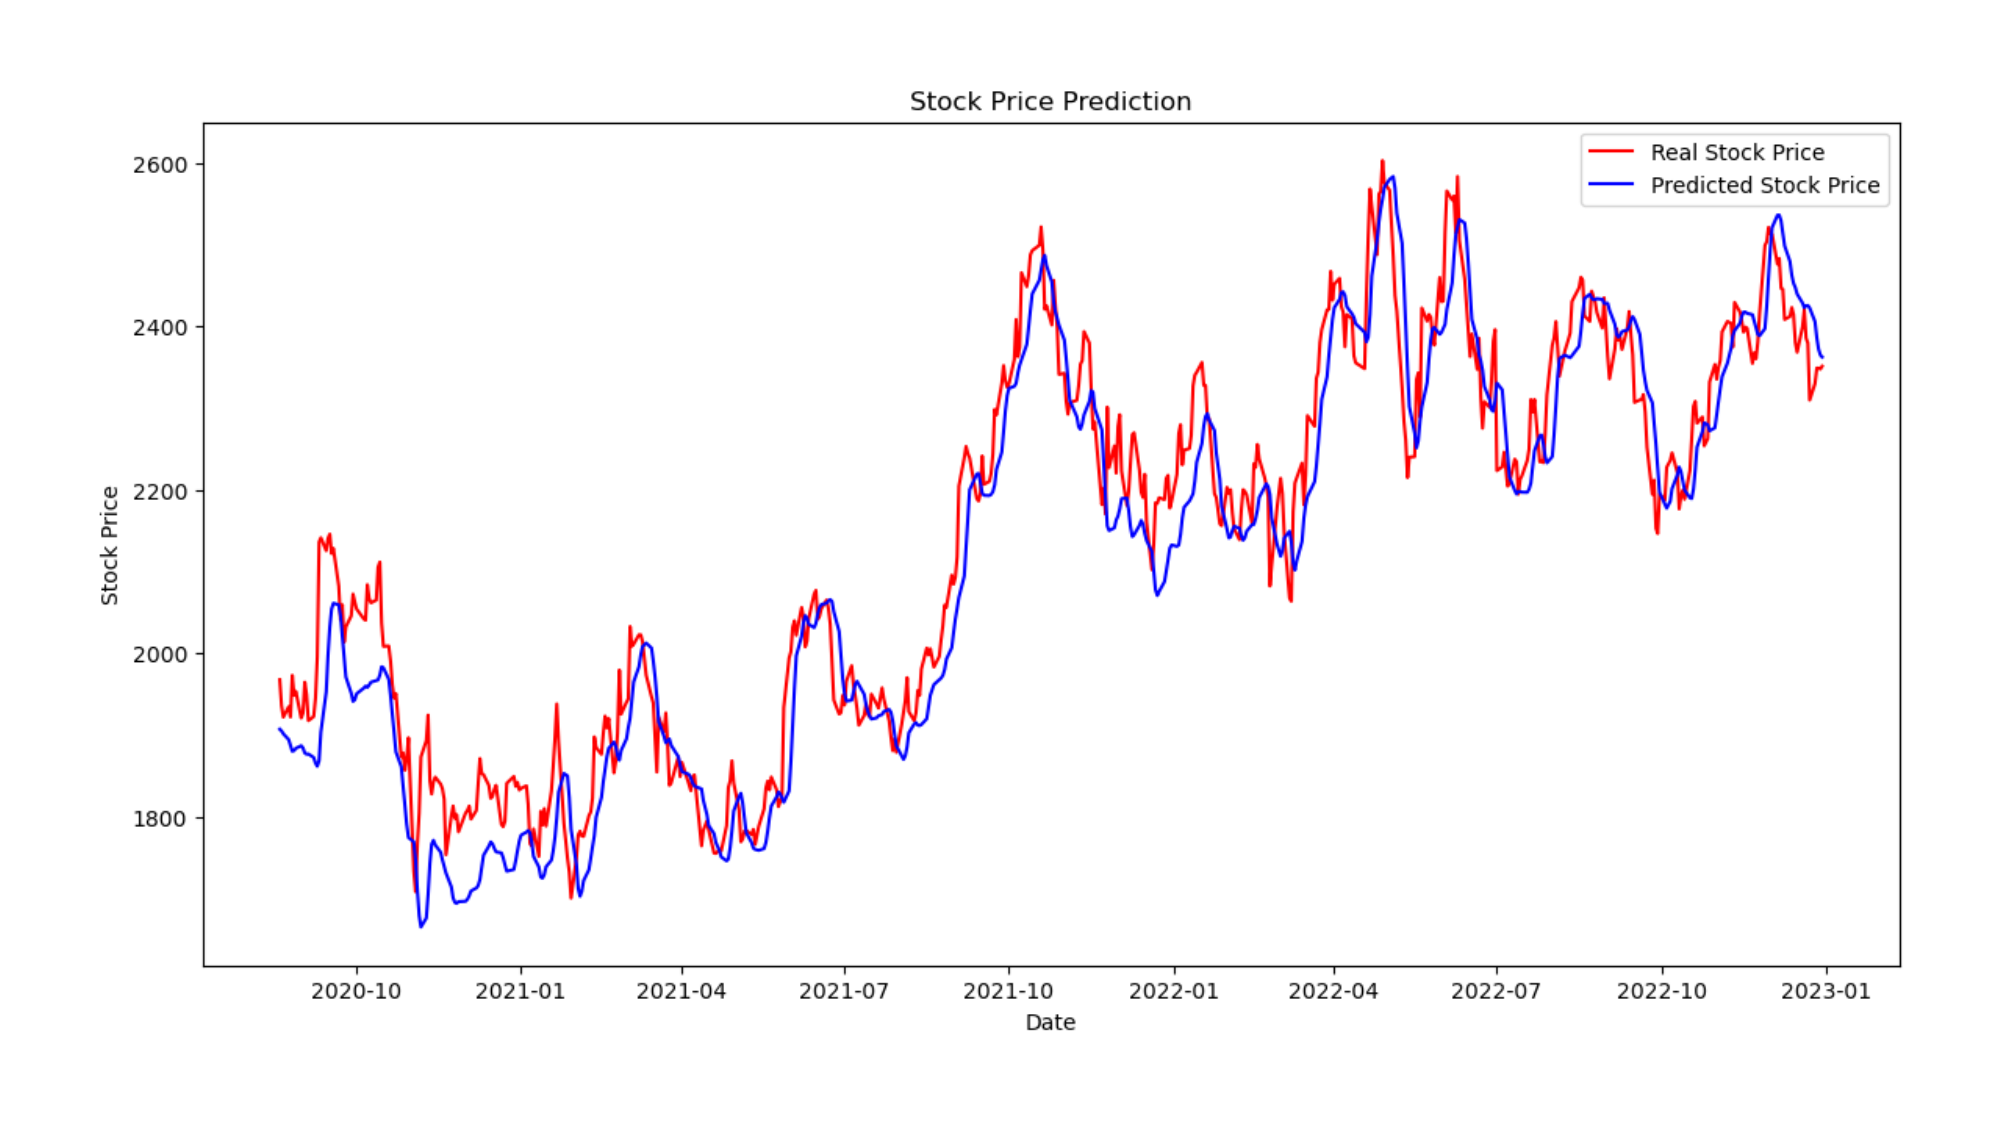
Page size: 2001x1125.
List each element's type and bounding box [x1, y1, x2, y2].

picture [86, 76, 1914, 1049]
